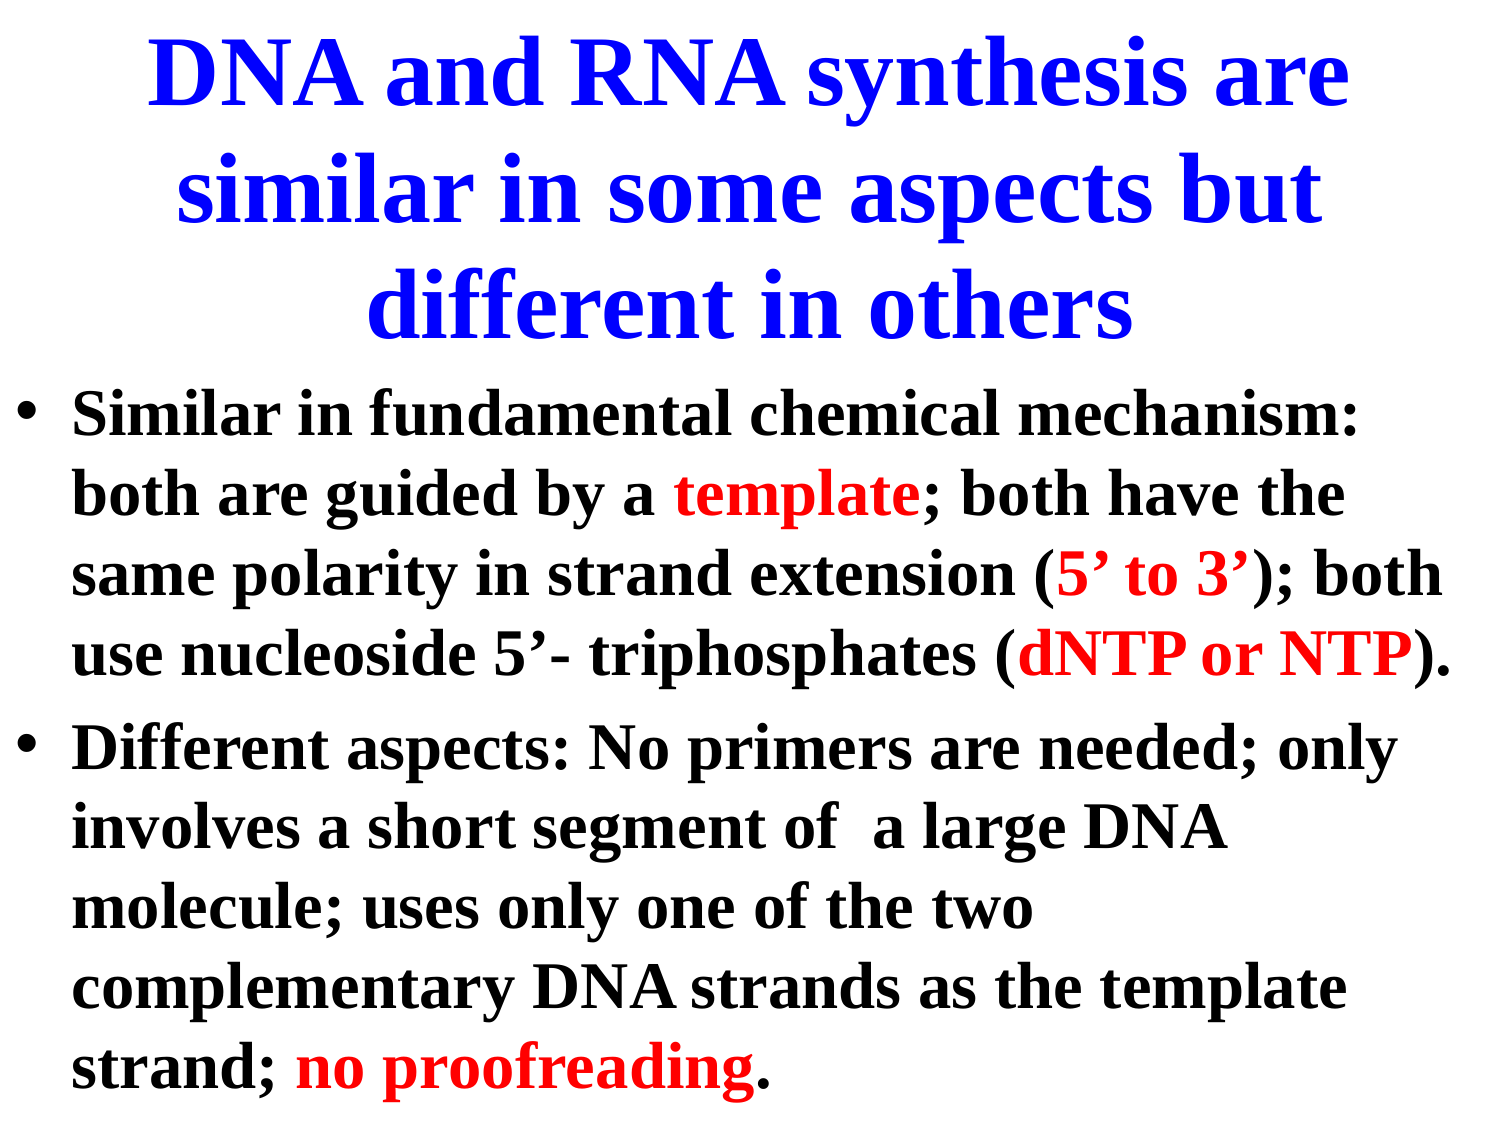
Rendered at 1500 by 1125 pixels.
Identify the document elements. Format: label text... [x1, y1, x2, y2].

list Similar in fundamental chemical mechanism: both are guided by a template; both have the same polarity in strand extension (5’ to 3’); both use nucleoside 5’- triphosphates (dNTP or NTP). Different aspects: No primers are needed; only involves a short segment of a large DNA molecule; uses only one of the two complementary DNA strands as the template strand; no proofreading. [0, 361, 1500, 1037]
title DNA and RNA synthesis are similar in some aspects but different in others [0, 89, 1500, 278]
